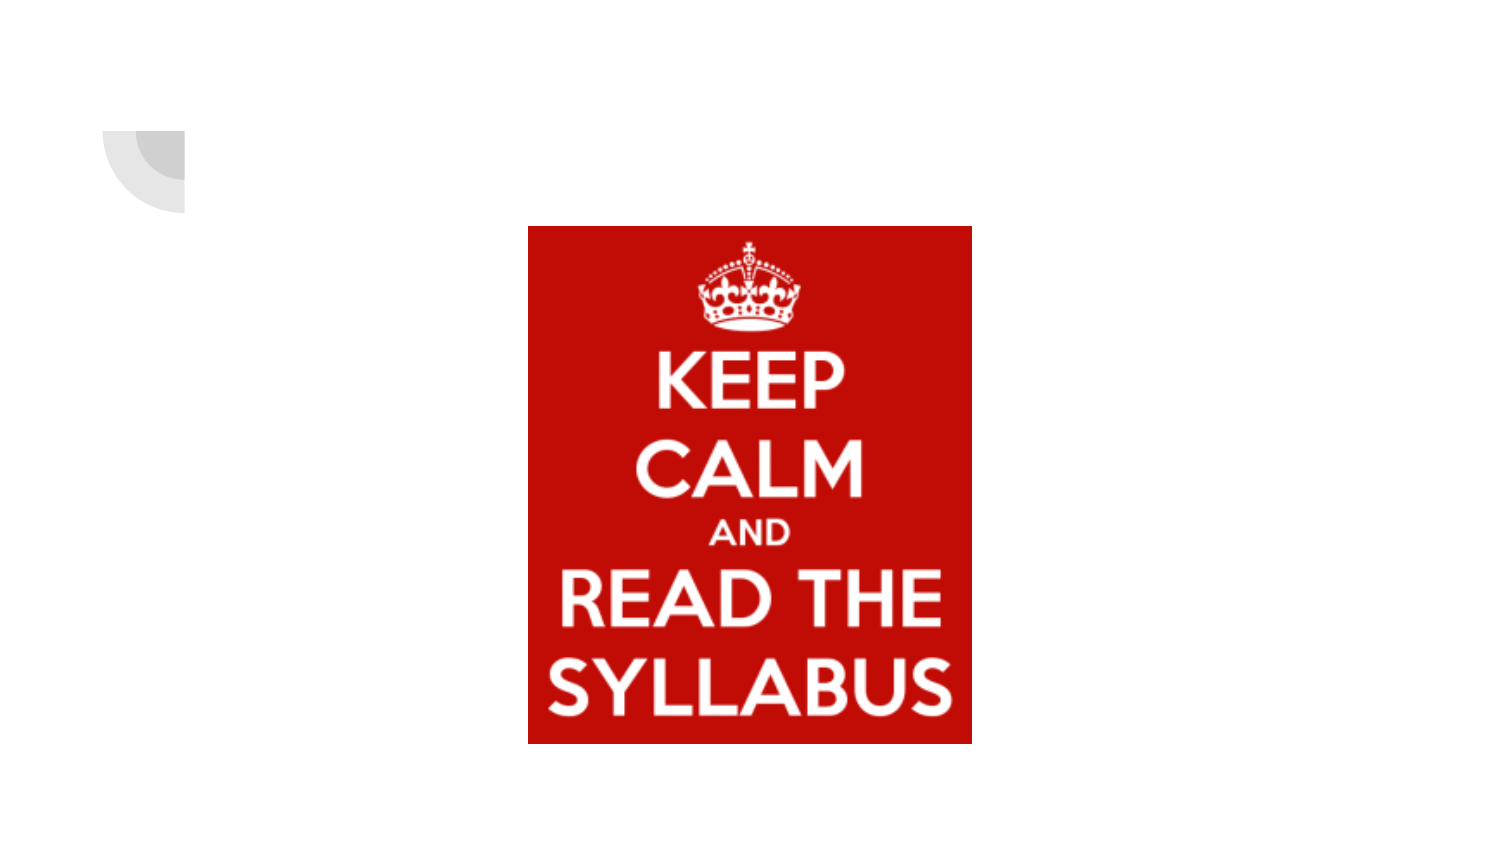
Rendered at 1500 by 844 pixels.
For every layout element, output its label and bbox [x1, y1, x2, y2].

picture [528, 226, 972, 744]
